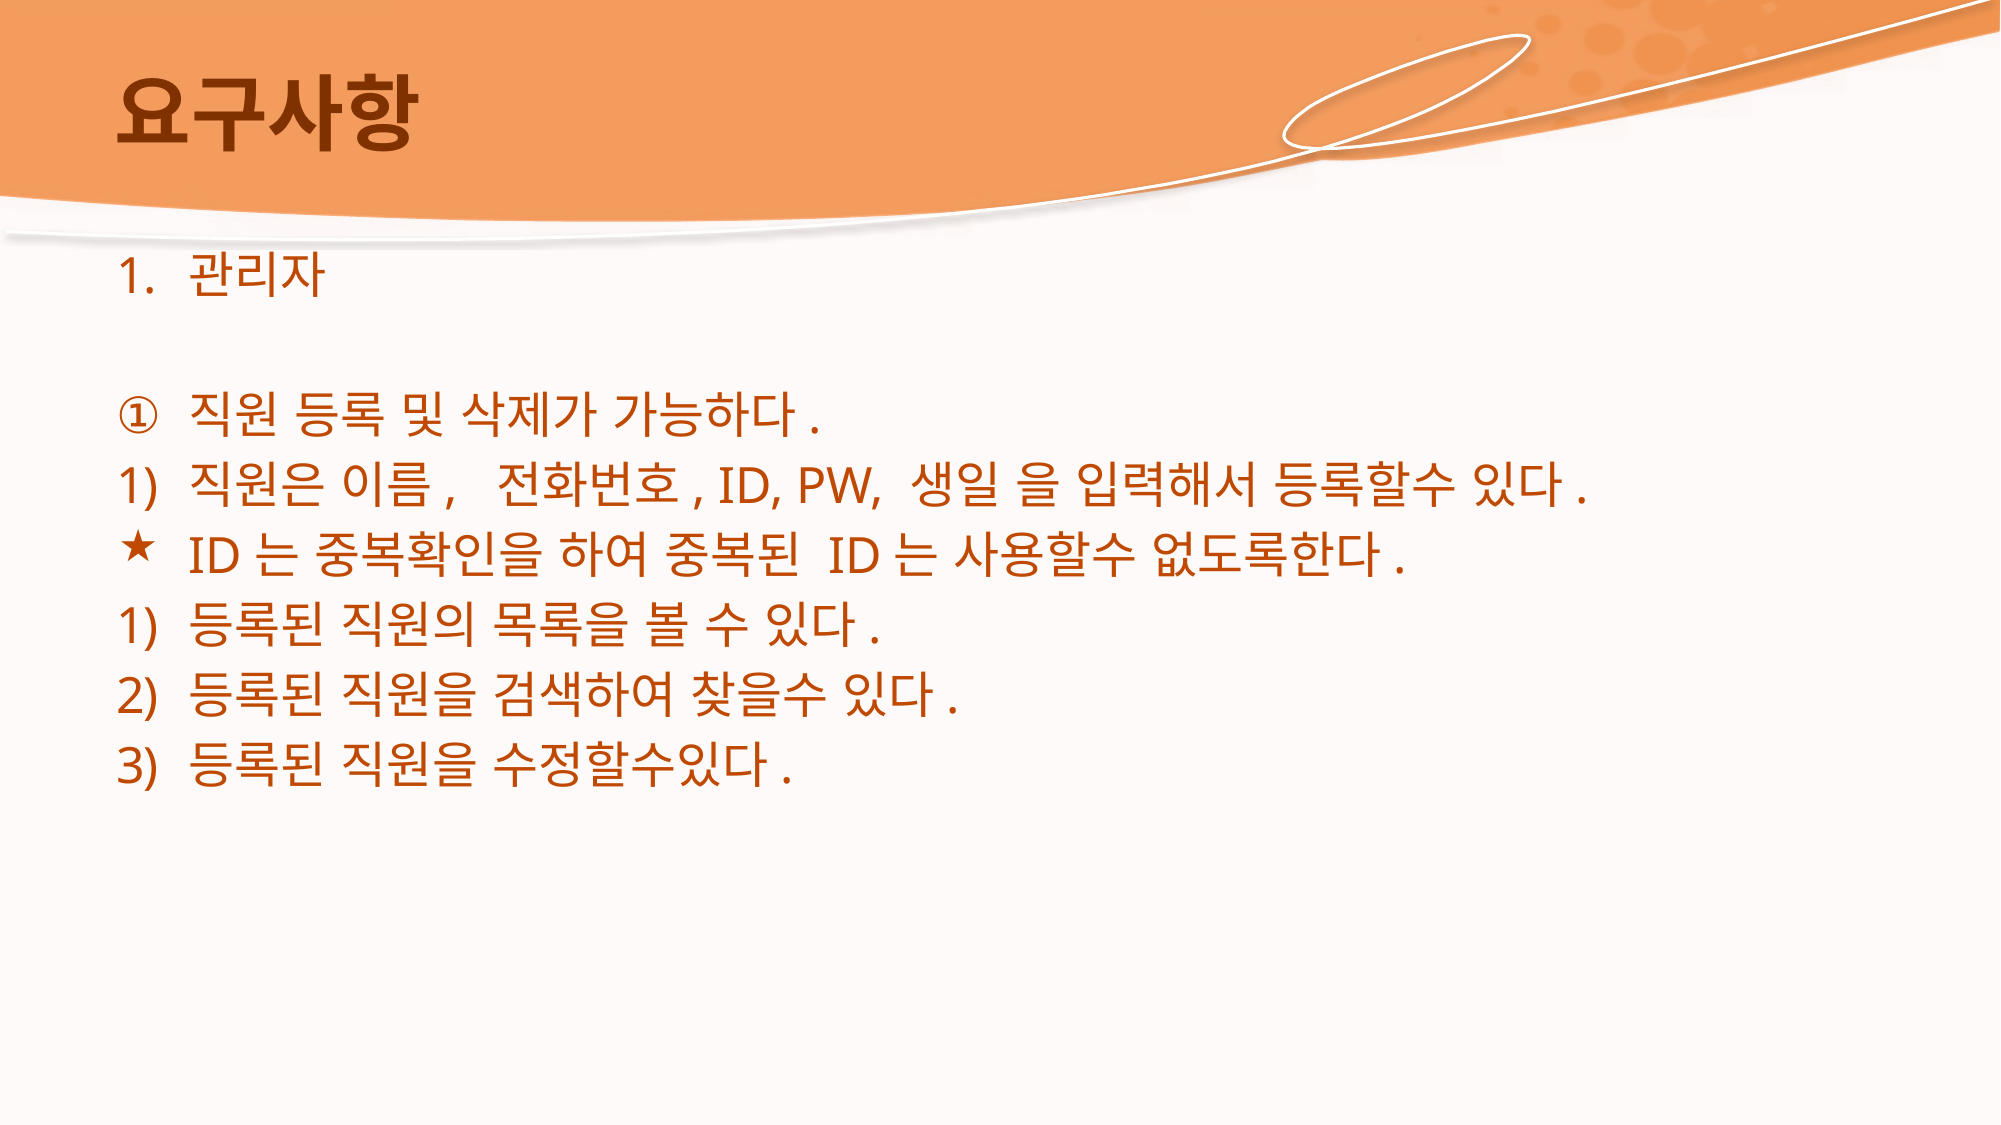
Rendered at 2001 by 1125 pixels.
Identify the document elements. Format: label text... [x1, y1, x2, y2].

title 요구사항 [99, 45, 1975, 179]
list 관리자 직원 등록 및 삭제가 가능하다. 직원은 이름, 전화번호, ID, PW, 생일 을 입력해서 등록할수 있다. ID는 중복확인을 하여 중복된 ID는 사용할수 없도록한다. 등록된 직원의 목록을 볼 수 있다. 등록된 직원을 검색하여 찾을수 있다. 등록된 직원을 수정할수있다. [100, 236, 1903, 1006]
